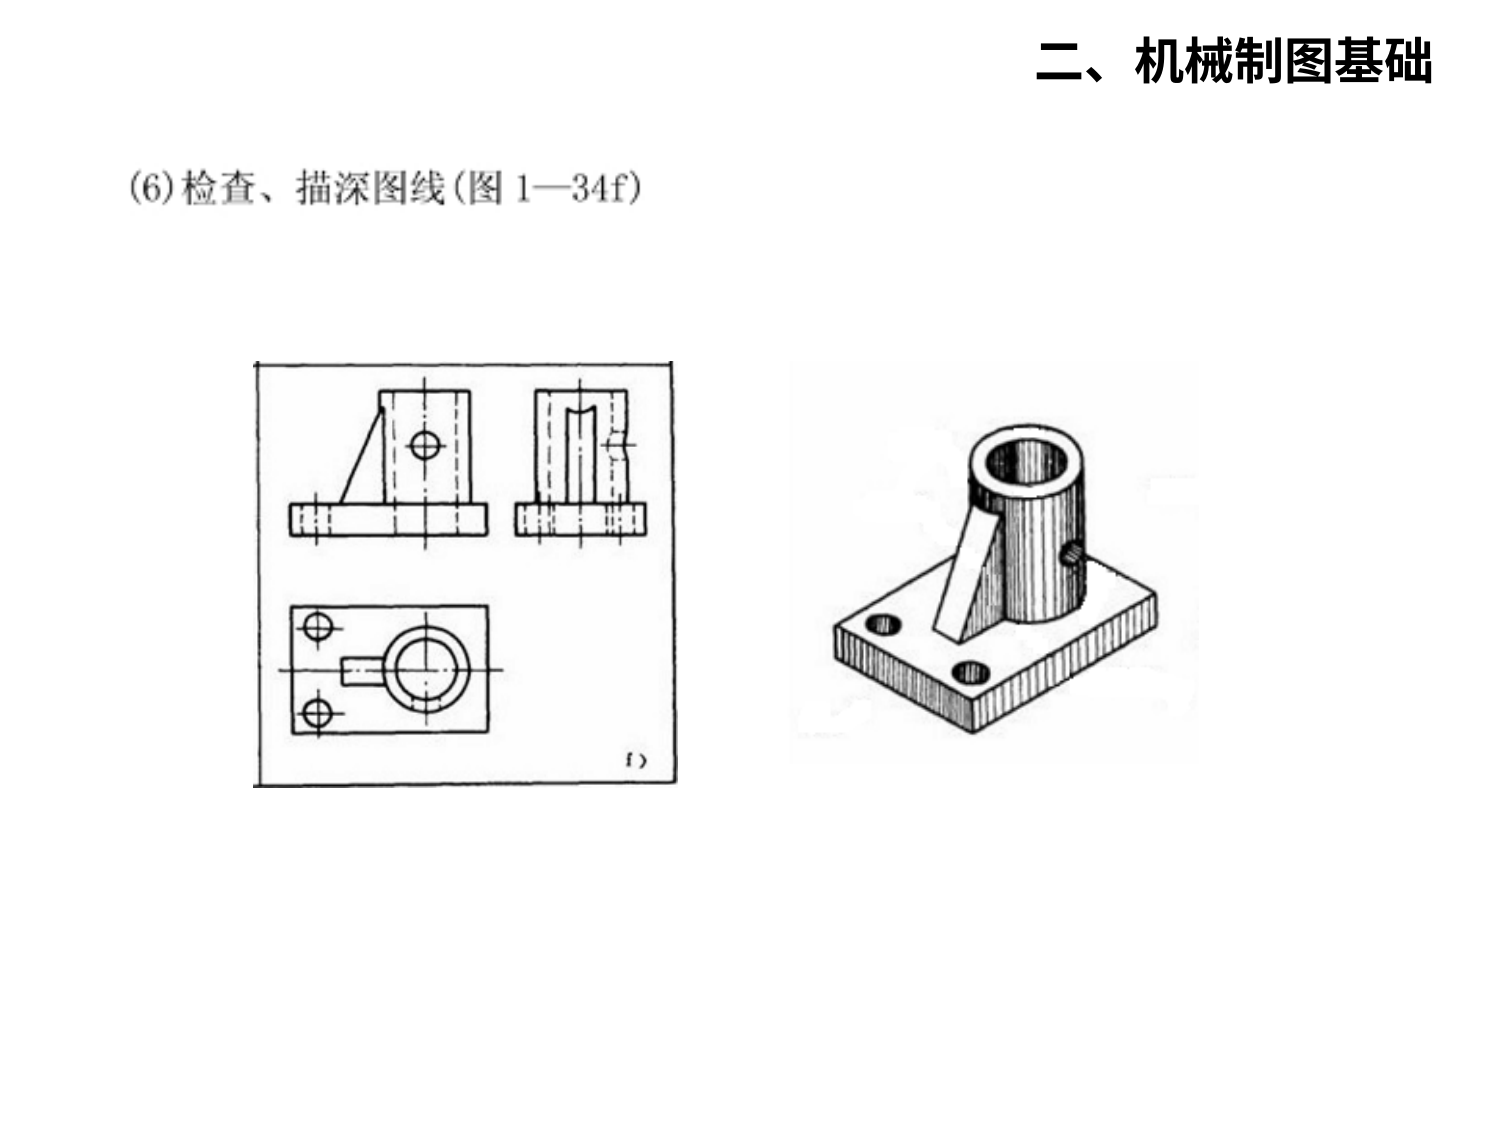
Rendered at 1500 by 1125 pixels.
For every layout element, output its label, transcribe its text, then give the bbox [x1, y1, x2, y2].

picture [253, 361, 678, 789]
picture [124, 162, 645, 220]
picture [785, 361, 1199, 764]
text_box 二、机械制图基础 [968, 0, 1500, 120]
